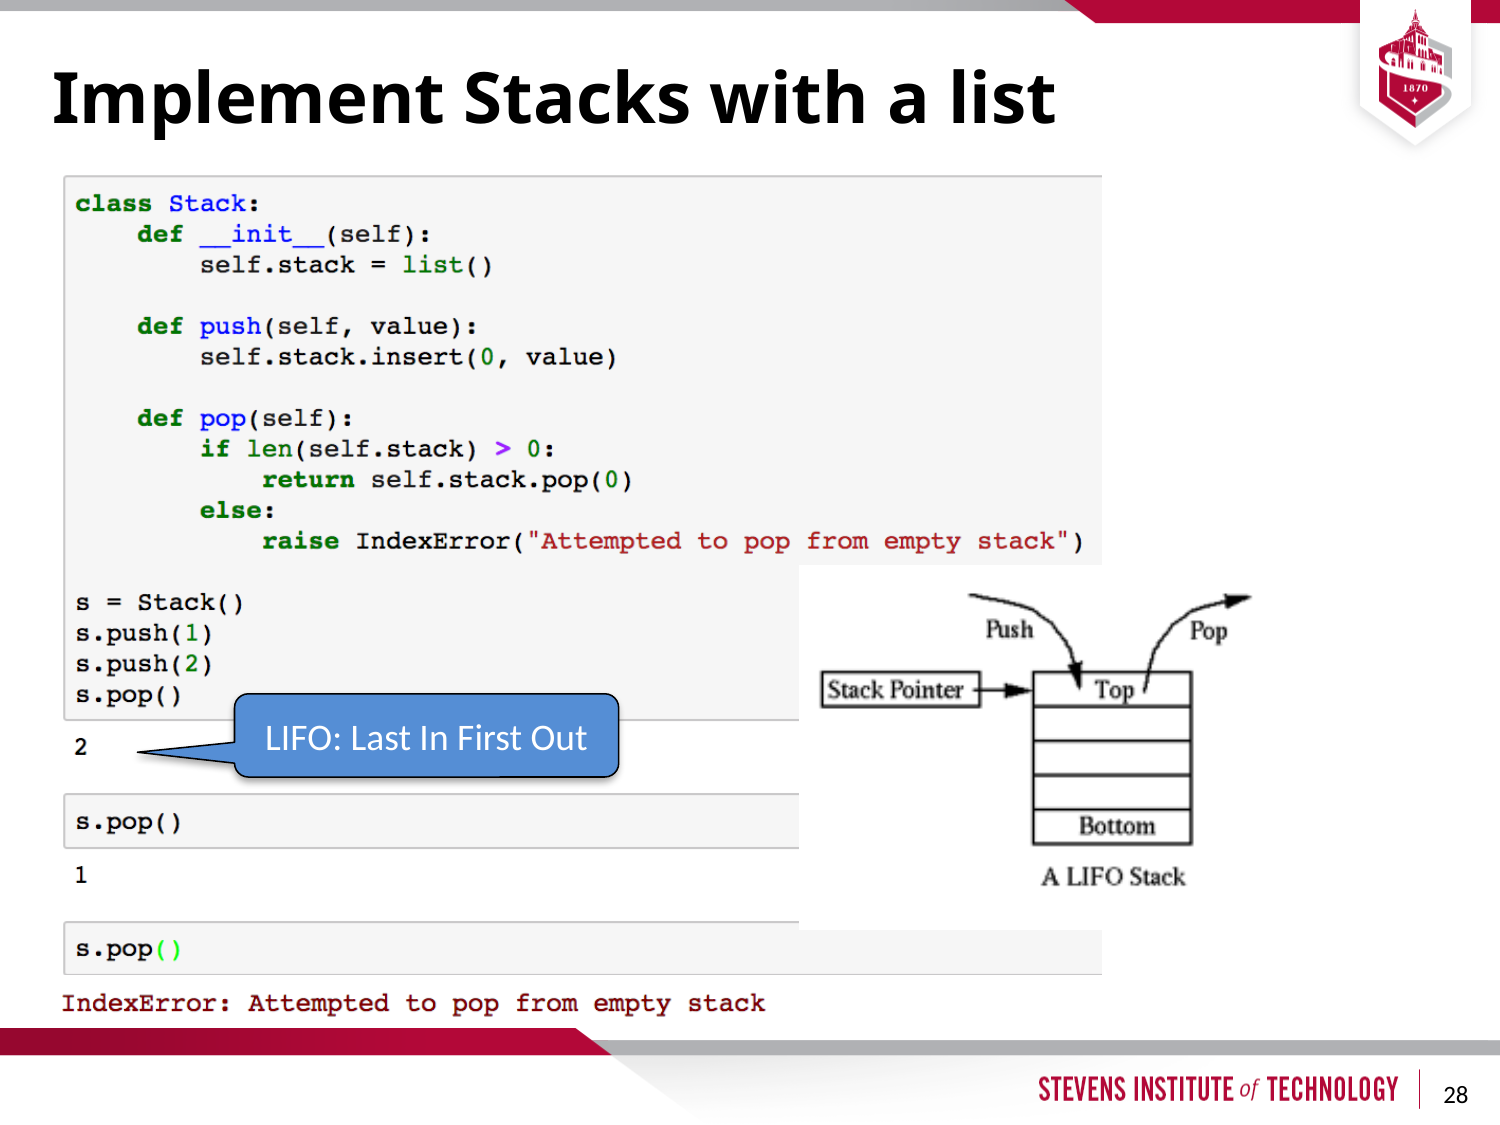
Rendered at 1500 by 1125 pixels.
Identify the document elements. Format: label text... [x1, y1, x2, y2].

slide_number 28 [1428, 1071, 1490, 1108]
picture [59, 171, 1267, 975]
picture [0, 0, 1500, 160]
title Implement Stacks with a list [37, 45, 1338, 150]
picture [0, 1028, 1500, 1125]
picture [59, 987, 775, 1020]
